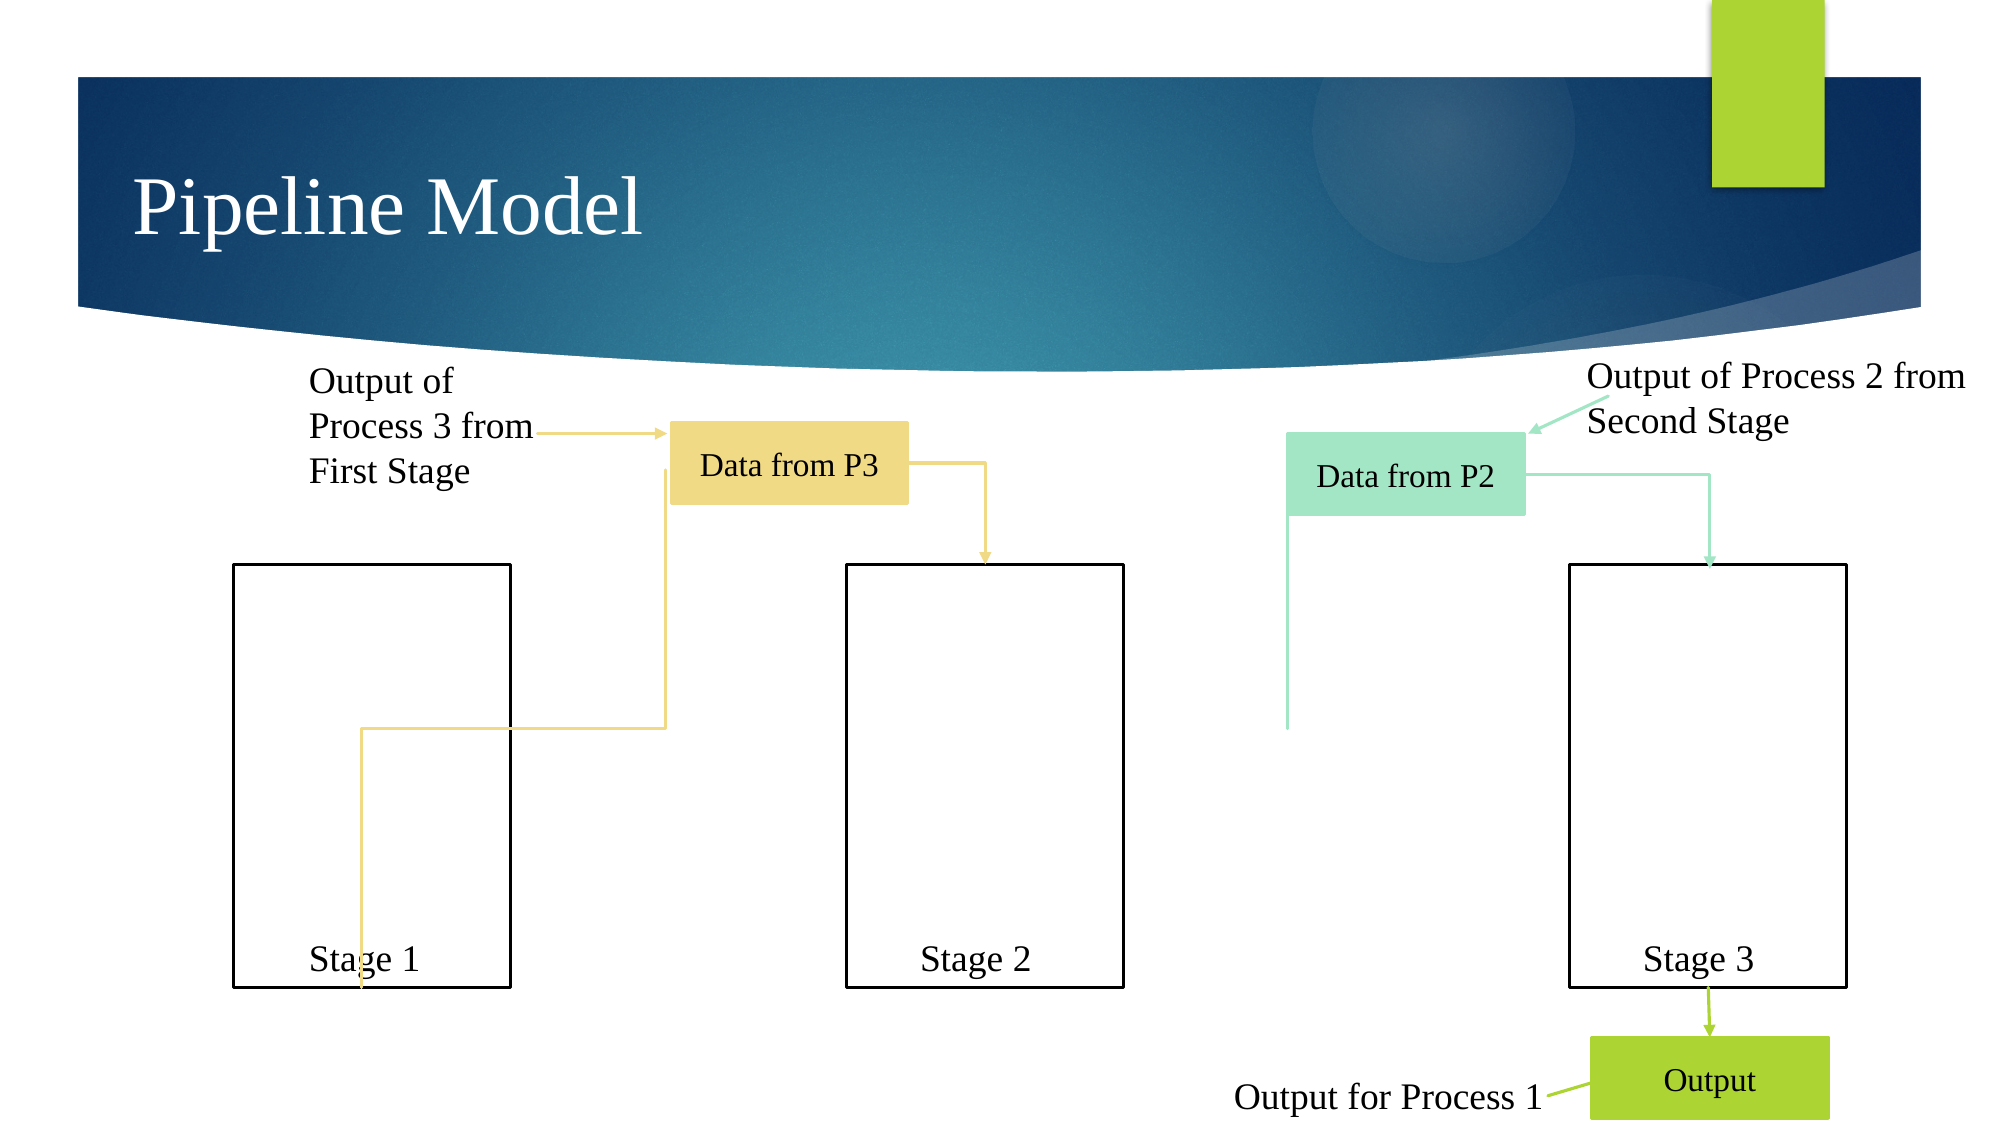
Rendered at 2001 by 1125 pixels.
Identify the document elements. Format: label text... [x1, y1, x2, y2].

text_box Output of Process 3 from First Stage [294, 348, 571, 499]
text_box Output for Process 1 [1219, 1064, 1570, 1125]
text_box Pipeline Model [117, 134, 1843, 281]
text_box [845, 563, 1125, 989]
text_box Output of Process 2 from Second Stage [1571, 343, 2000, 449]
text_box Output [1590, 1036, 1830, 1120]
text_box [907, 462, 986, 565]
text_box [876, 576, 1395, 881]
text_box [1547, 1077, 1609, 1096]
text_box Stage 2 [905, 926, 1122, 987]
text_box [1523, 473, 1711, 570]
text_box [232, 563, 512, 989]
text_box Stage 1 [363, 926, 511, 987]
text_box Data from P2 [1286, 432, 1526, 516]
text_box Data from P3 [670, 421, 909, 505]
text_box Stage 3 [1628, 926, 1845, 987]
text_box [1527, 395, 1609, 434]
text_box [1568, 563, 1848, 989]
text_box Stage 1 [294, 926, 360, 987]
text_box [254, 576, 773, 881]
